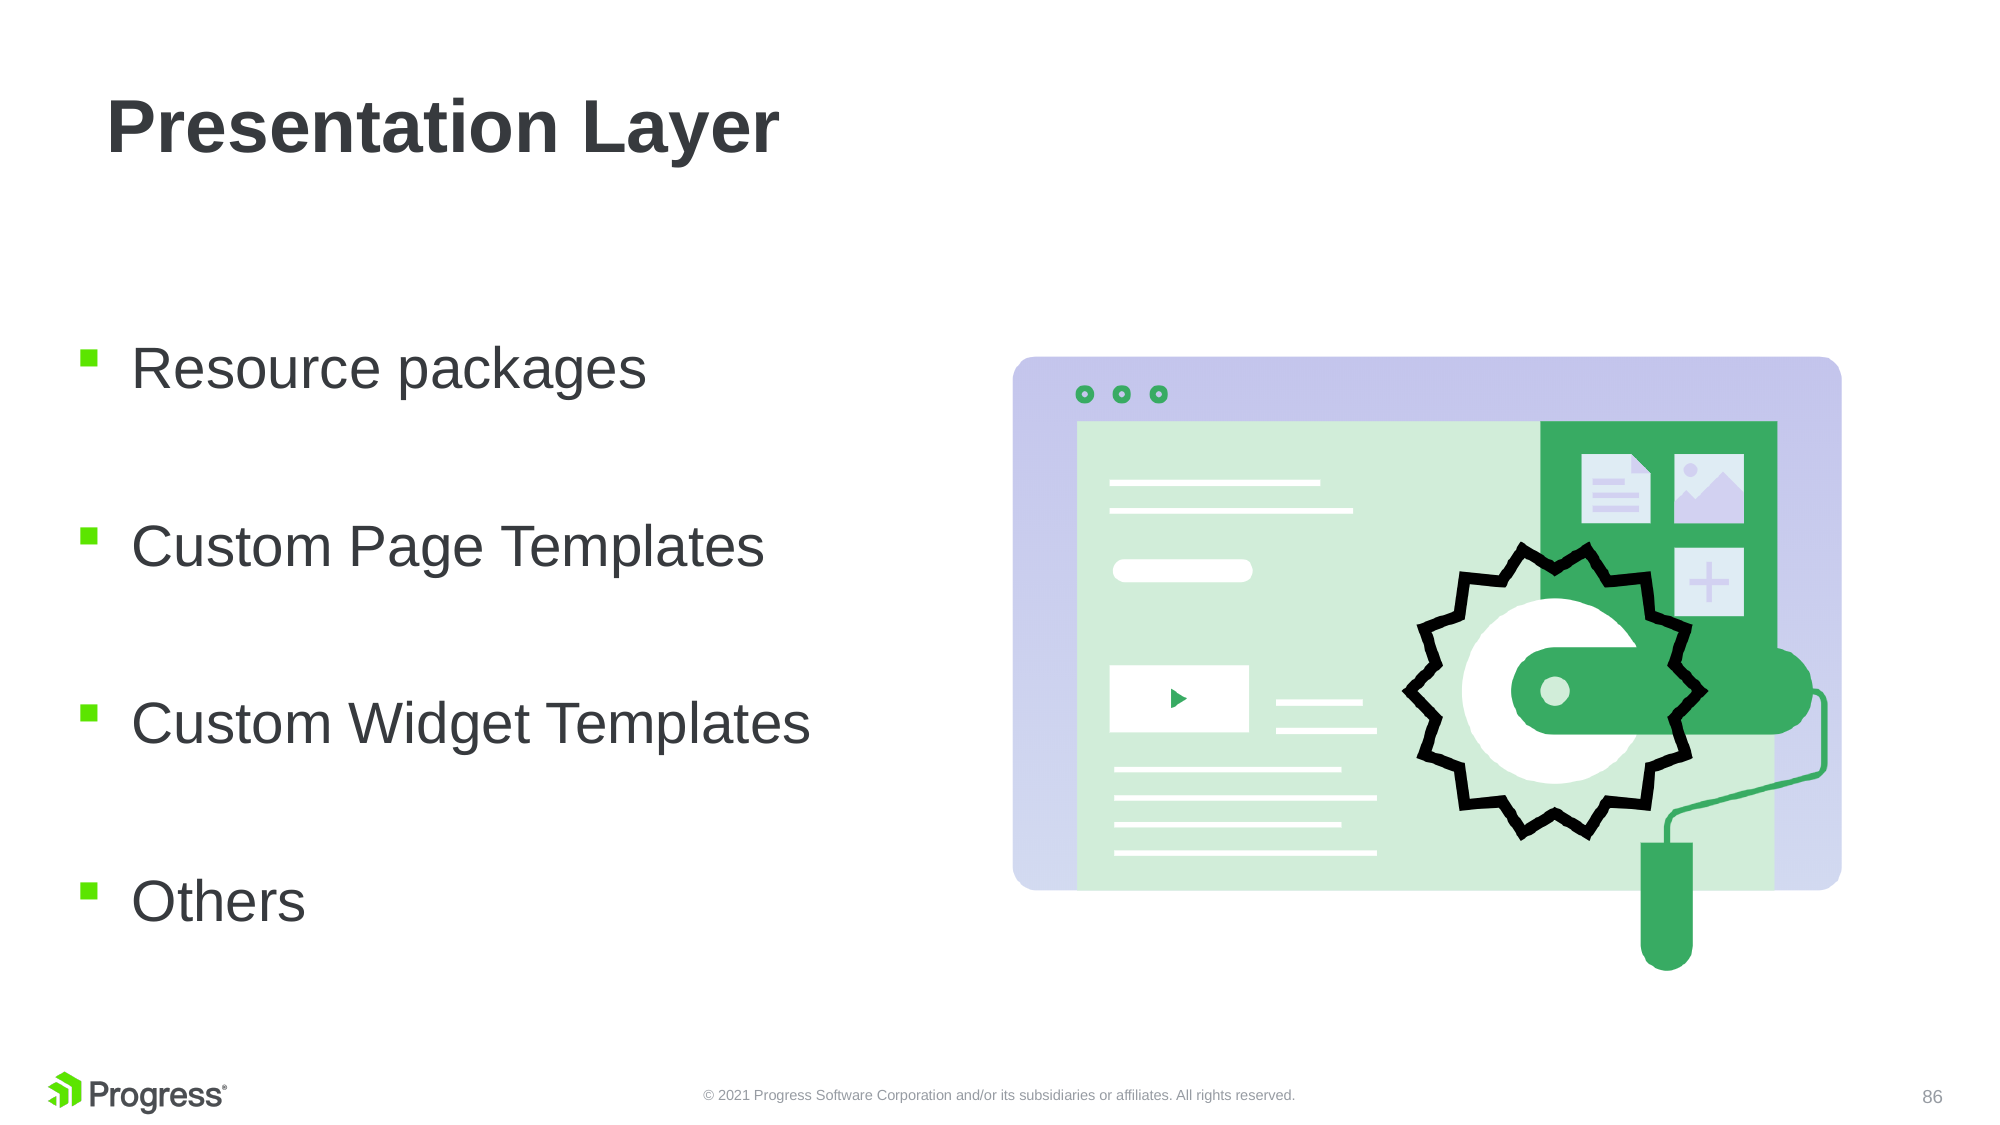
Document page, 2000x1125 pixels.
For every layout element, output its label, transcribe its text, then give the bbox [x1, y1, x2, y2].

text_box Resource packages Custom Page Templates Custom Widget Templates Others [60, 323, 933, 945]
title Presentation Layer [91, 80, 1888, 177]
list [938, 284, 1921, 983]
